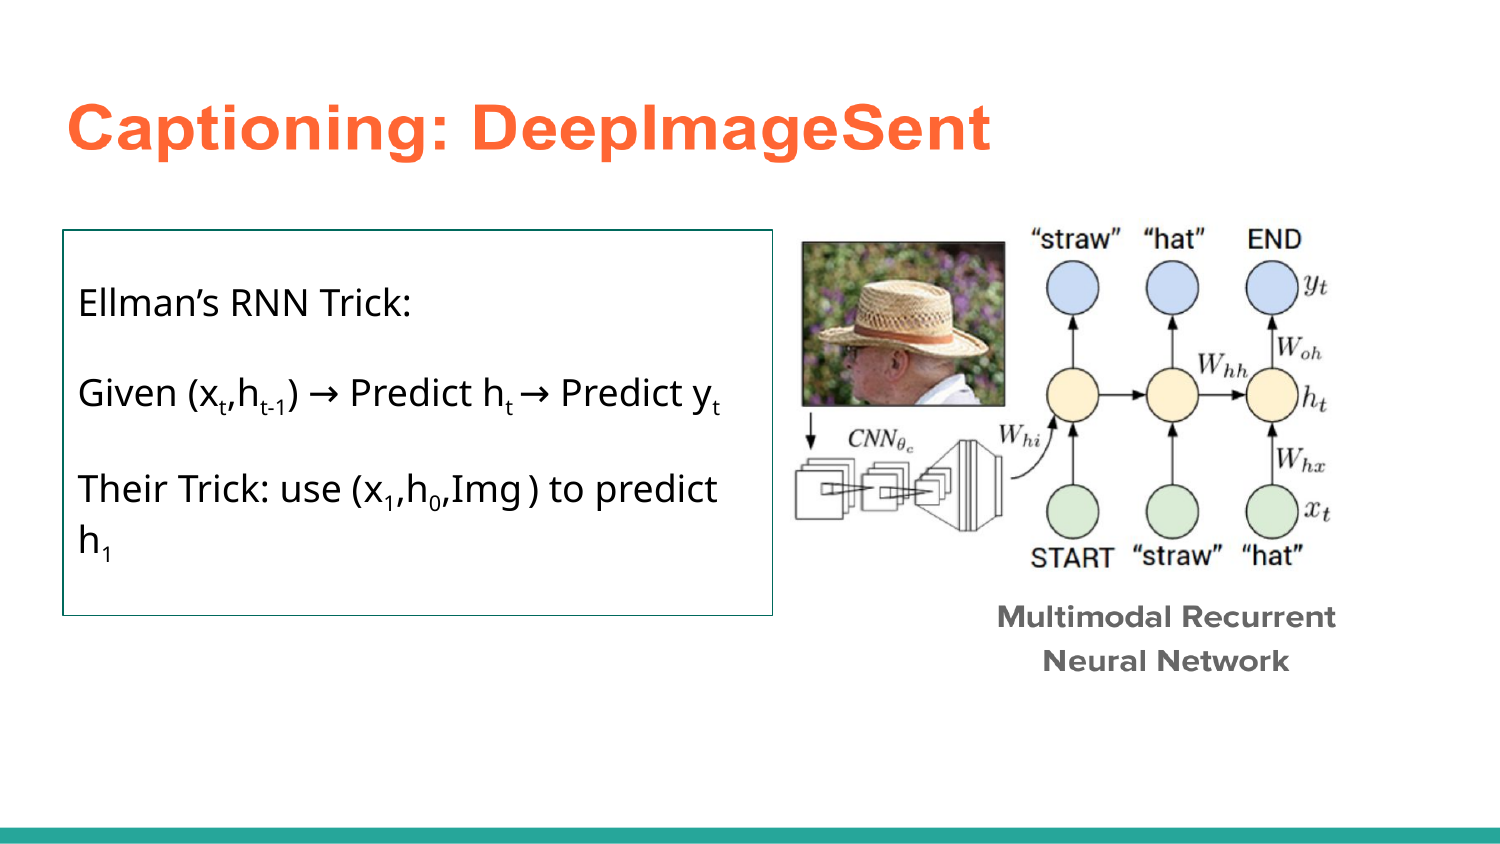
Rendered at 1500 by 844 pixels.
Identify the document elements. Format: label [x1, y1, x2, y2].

picture [62, 93, 1438, 696]
